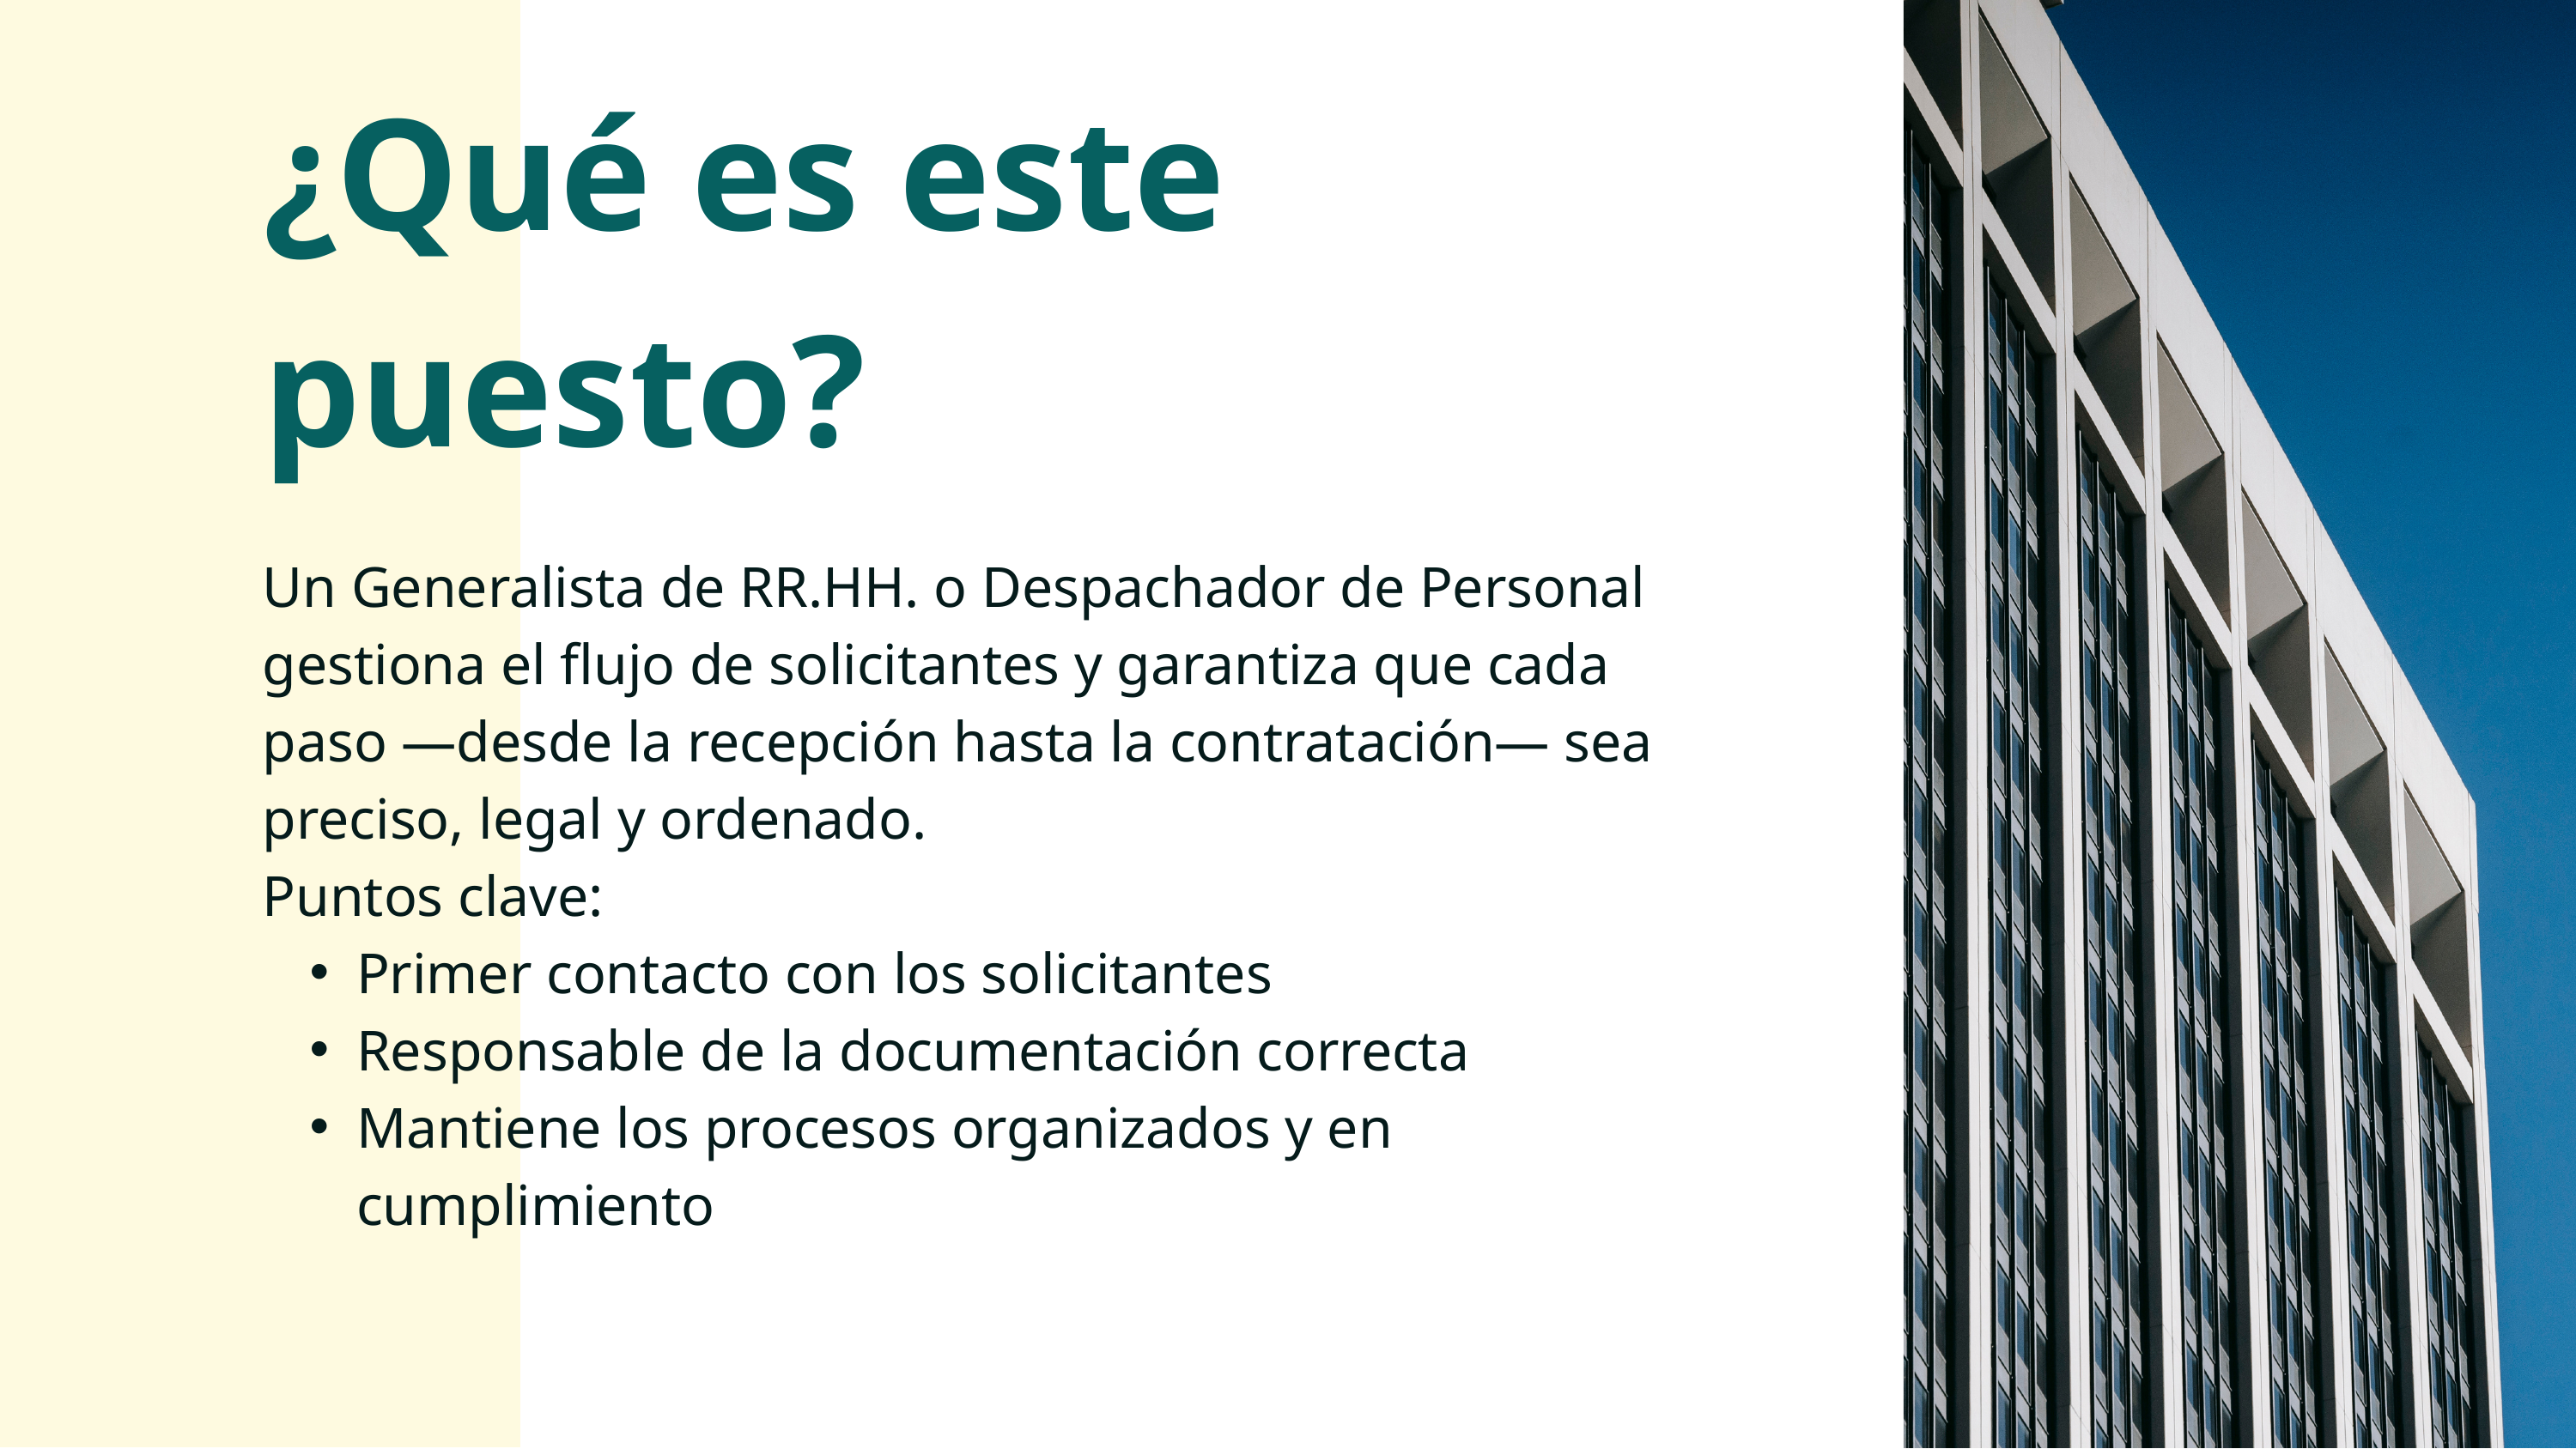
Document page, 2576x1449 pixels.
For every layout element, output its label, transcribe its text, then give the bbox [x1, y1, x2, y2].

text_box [0, 0, 521, 1448]
text_box ¿Qué es este puesto? [527, 45, 1308, 478]
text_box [1903, 0, 2576, 1448]
text_box Un Generalista de RR.HH. o Despachador de Personal gestiona el flujo de solicitantes y garantiza que cada paso —desde la recepción hasta la contratación— sea preciso, legal y ordenado. Puntos clave: Primer contacto con los solicitantes Responsable de la documentación correcta Mantiene los procesos organizados y en cumplimiento [527, 541, 1672, 1314]
